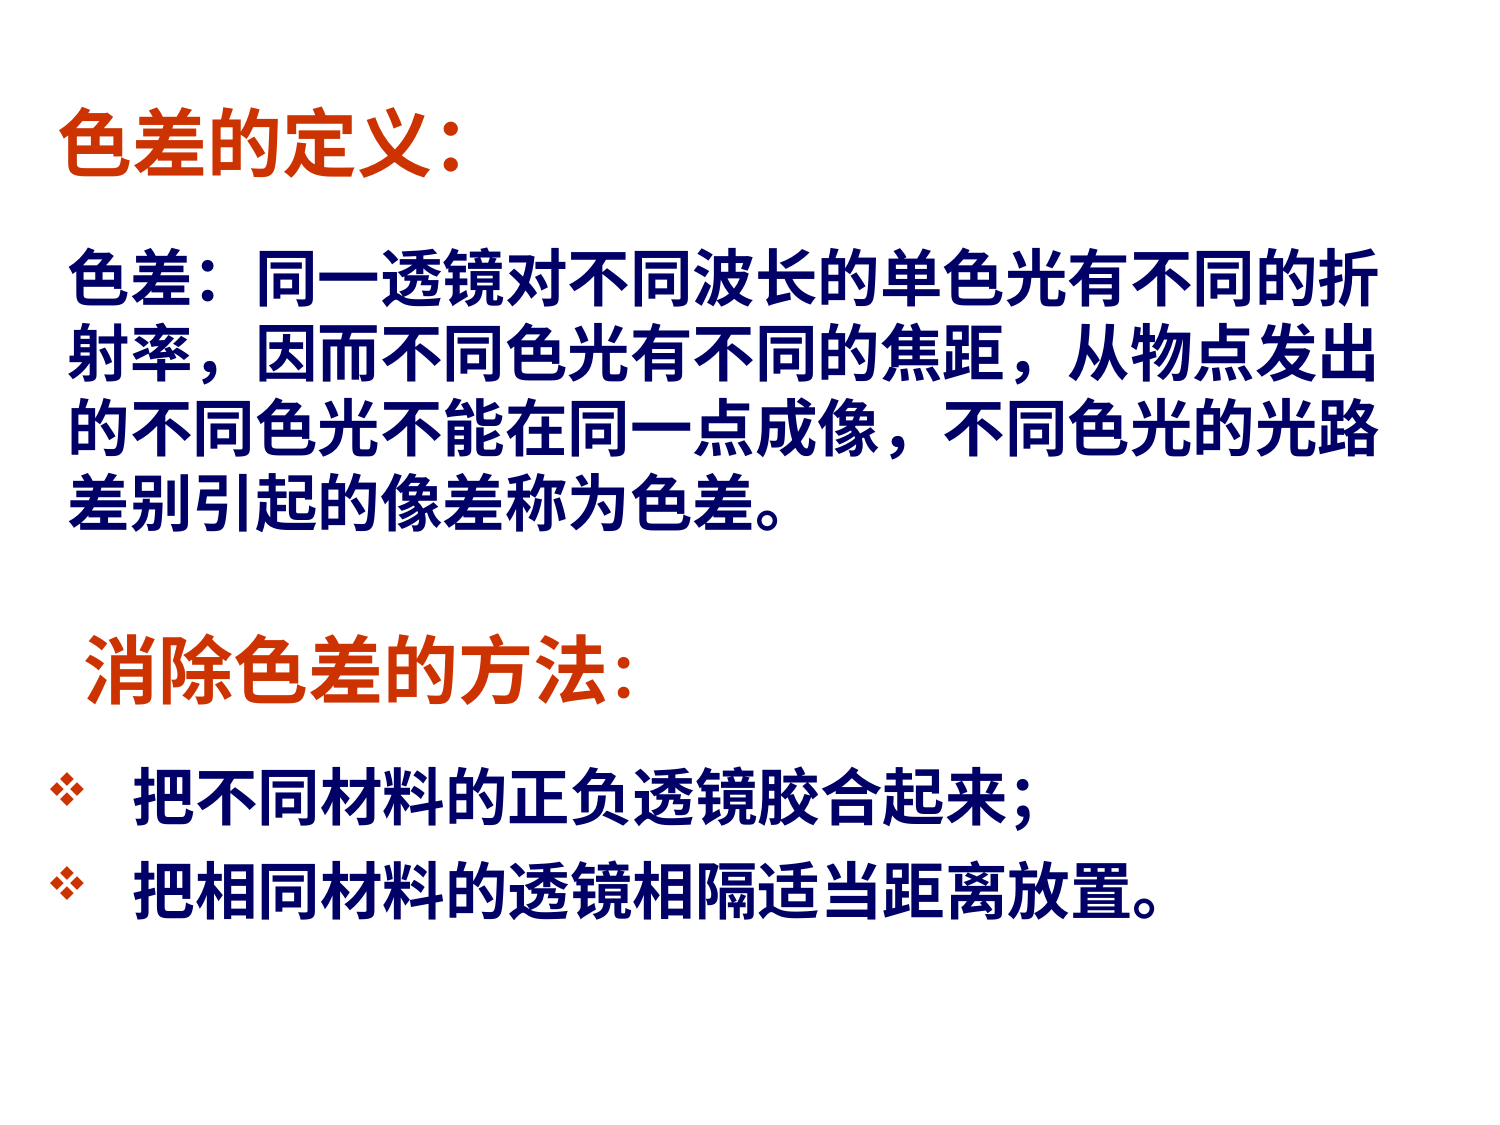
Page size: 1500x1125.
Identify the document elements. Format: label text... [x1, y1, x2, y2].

text_box 色差：同一透镜对不同波长的单色光有不同的折射率，因而不同色光有不同的焦距，从物点发出的不同色光不能在同一点成像，不同色光的光路差别引起的像差称为色差。 [53, 231, 1448, 547]
text_box 把不同材料的正负透镜胶合起来； 把相同材料的透镜相隔适当距离放置。 [31, 732, 1479, 935]
text_box 消除色差的方法： [68, 616, 687, 722]
text_box 色差的定义： [42, 88, 523, 194]
